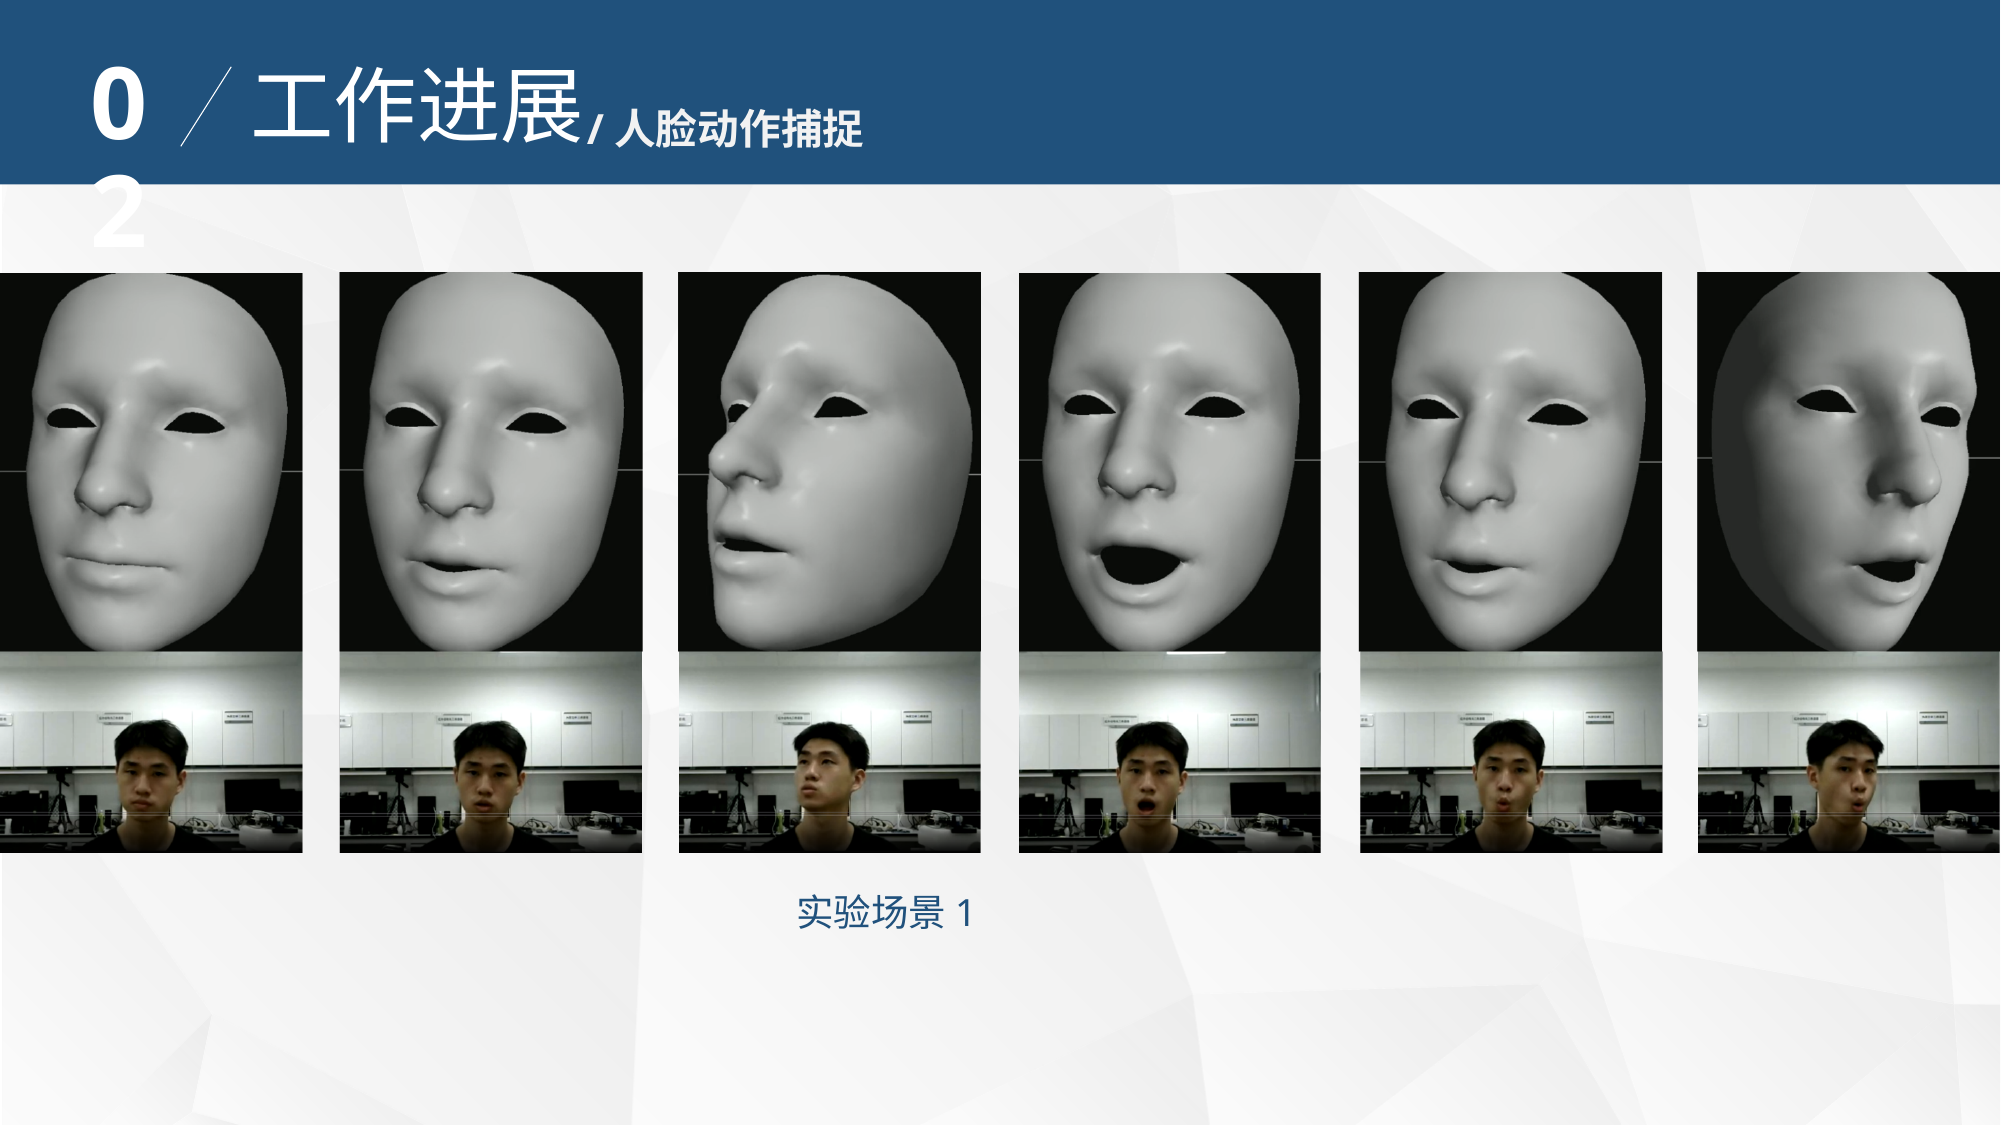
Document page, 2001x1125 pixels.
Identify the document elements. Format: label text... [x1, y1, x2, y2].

list 工作进展 [235, 57, 989, 139]
list 02 [75, 45, 218, 212]
text_box 实验场景1 [721, 881, 1052, 942]
picture [0, 0, 2001, 1125]
text_box /人脸动作捕捉 [572, 95, 889, 211]
